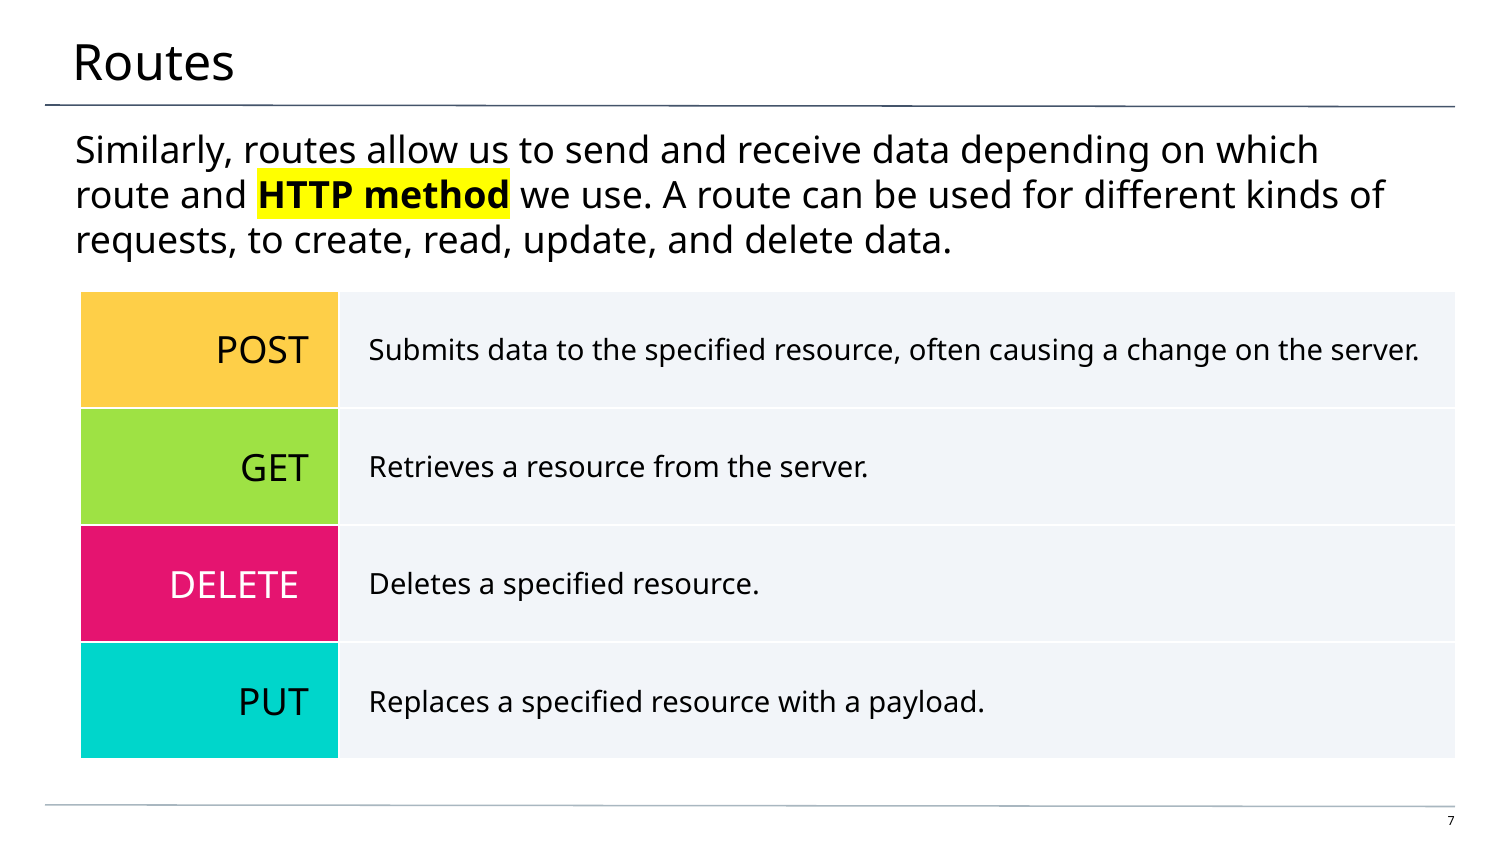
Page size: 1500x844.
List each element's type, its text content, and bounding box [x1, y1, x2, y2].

table_header POST [81, 292, 338, 407]
table_cell Retrieves a resource from the server. [340, 409, 1455, 524]
subtitle Similarly, routes allow us to send and receive data depending on which route and HTTP method we use. A route can be used for different kinds of requests, to create, read, update, and delete data. [0, 110, 1500, 171]
table_cell Replaces a specified resource with a payload. [340, 643, 1455, 758]
table_cell GET [81, 409, 338, 524]
table_cell DELETE [81, 526, 338, 641]
table_cell Deletes a specified resource. [340, 526, 1455, 641]
table_cell PUT [81, 643, 338, 758]
table_header Submits data to the specified resource, often causing a change on the server. [340, 292, 1455, 407]
title Routes [0, 0, 1500, 88]
